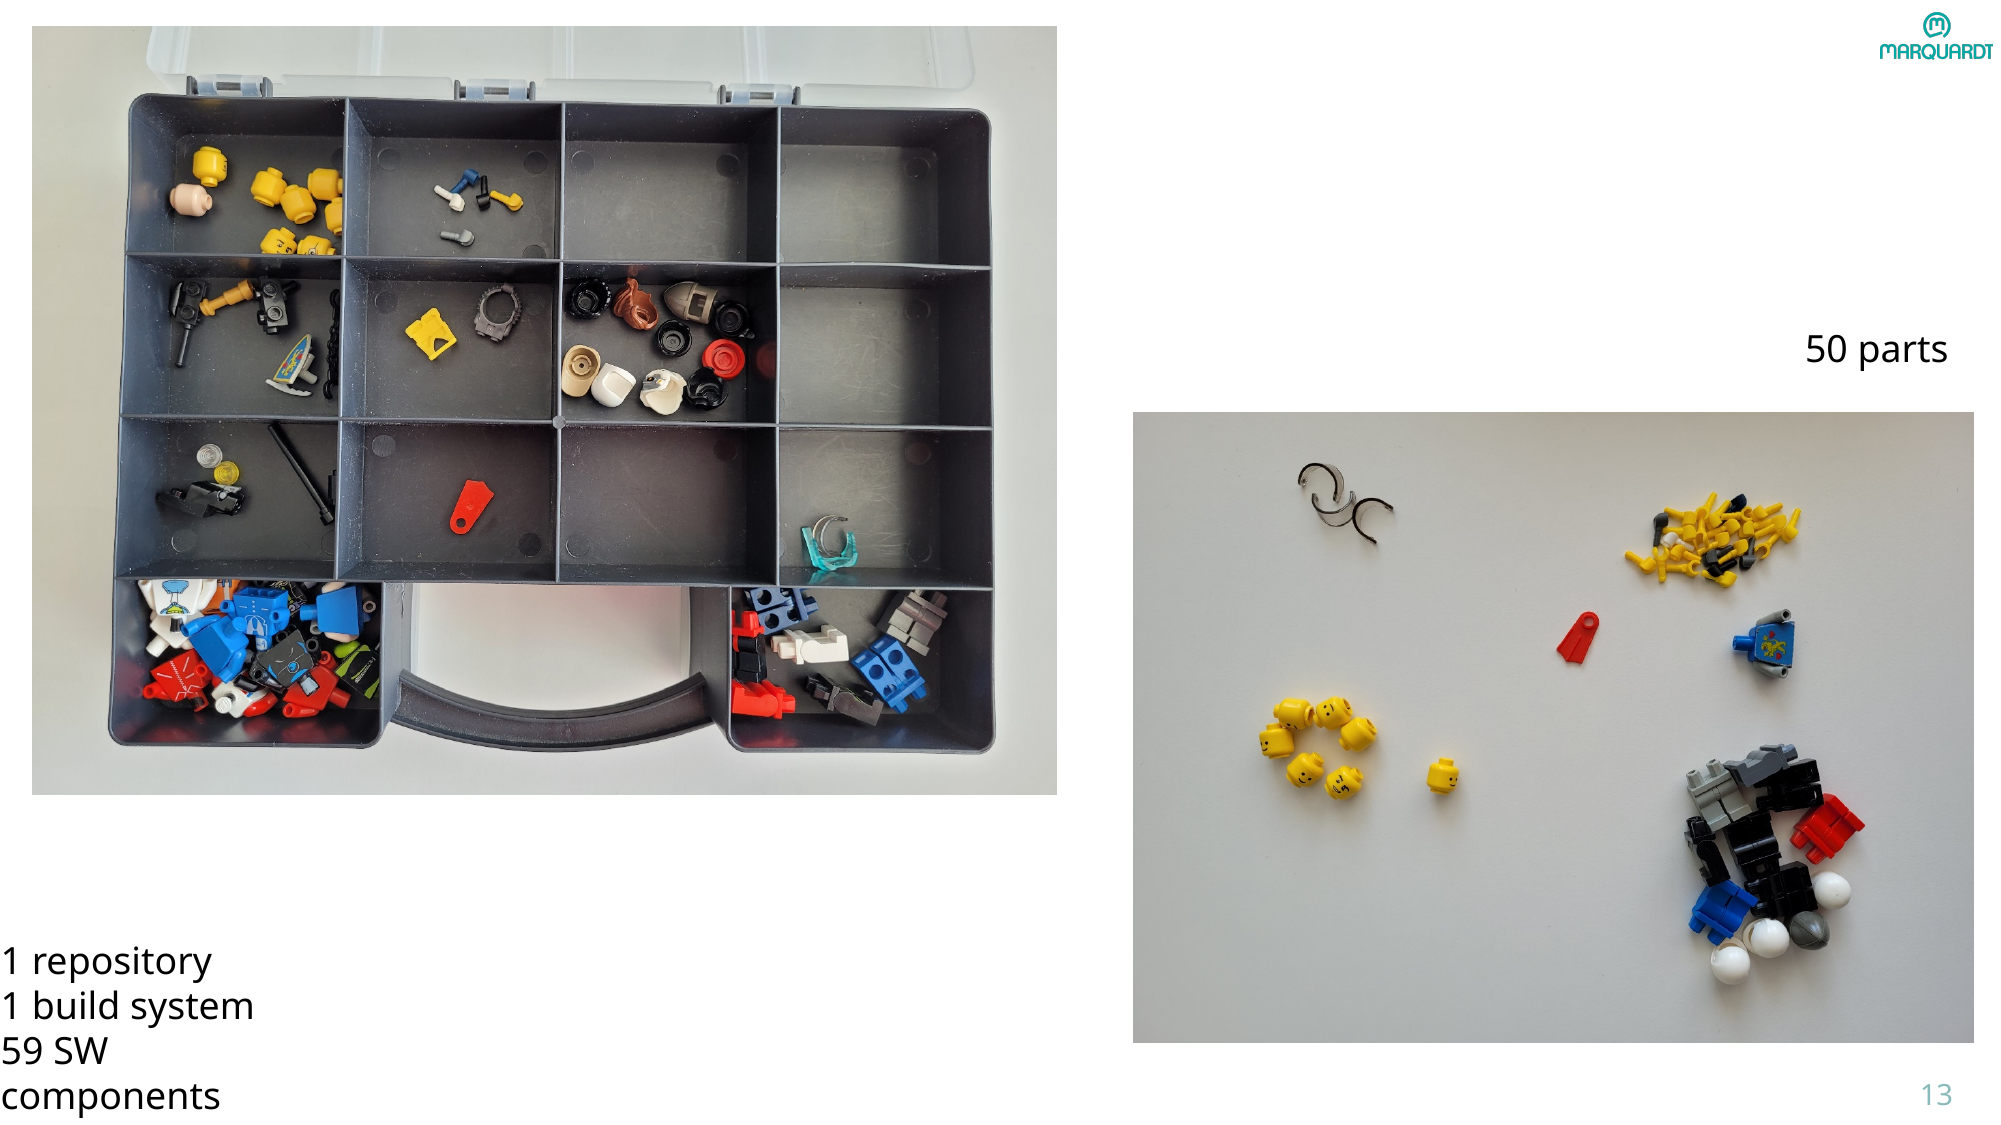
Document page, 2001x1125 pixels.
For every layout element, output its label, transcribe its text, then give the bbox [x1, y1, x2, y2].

slide_number 13 [1904, 1065, 1969, 1125]
picture [32, 26, 1057, 795]
picture [1133, 412, 1974, 1043]
text_box 1 repository 1 build system 59 SW components [0, 929, 271, 1125]
text_box 50 parts [1790, 317, 1964, 377]
